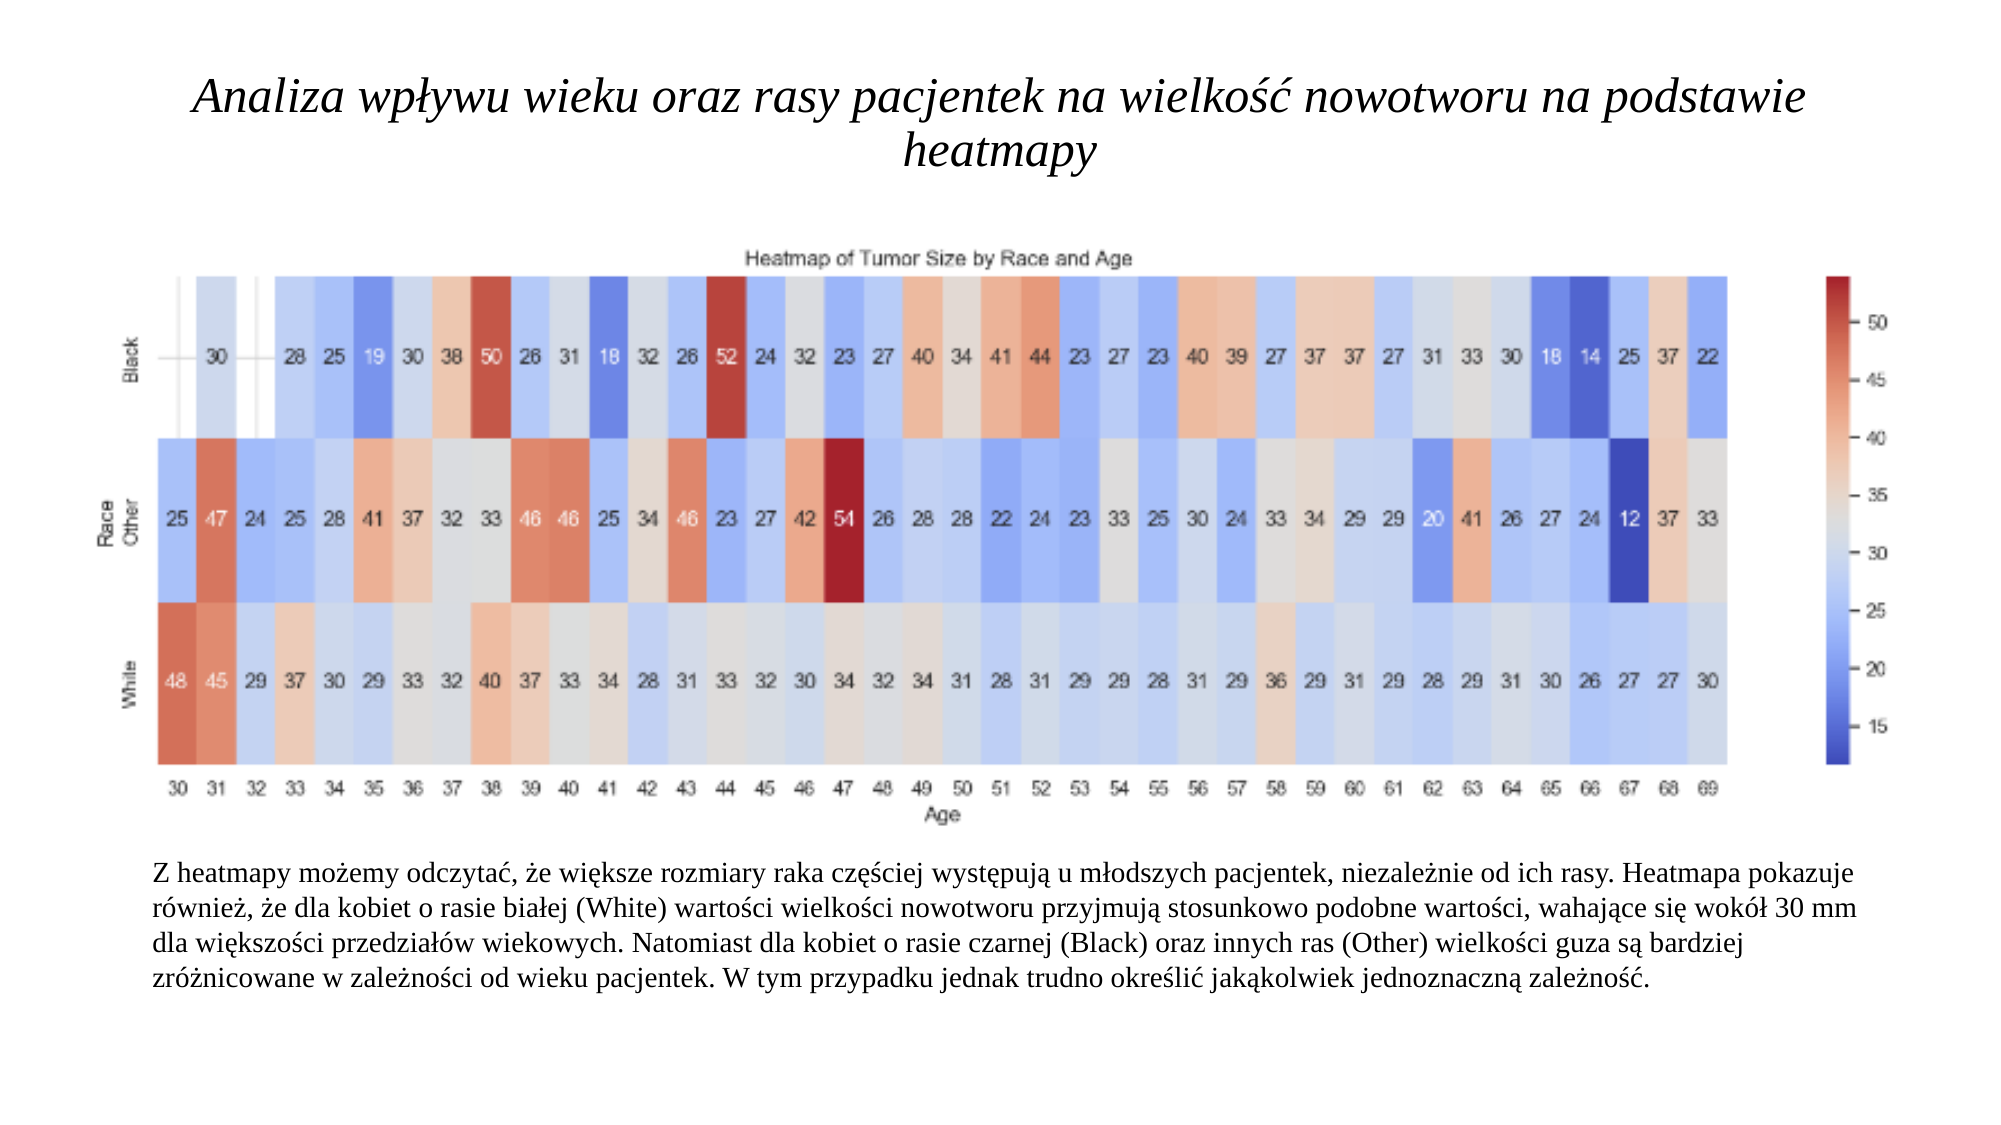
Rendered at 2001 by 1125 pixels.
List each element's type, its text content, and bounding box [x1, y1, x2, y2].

text_box Z heatmapy możemy odczytać, że większe rozmiary raka częściej występują u młodszych pacjentek, niezależnie od ich rasy. Heatmapa pokazuje również, że dla kobiet o rasie białej (White) wartości wielkości nowotworu przyjmują stosunkowo podobne wartości, wahające się wokół 30 mm dla większości przedziałów wiekowych. Natomiast dla kobiet o rasie czarnej (Black) oraz innych ras (Other) wielkości guza są bardziej zróżnicowane w zależności od wieku pacjentek. W tym przypadku jednak trudno określić jakąkolwiek jednoznaczną zależność. [137, 845, 1896, 1001]
picture [44, 231, 1956, 835]
title Analiza wpływu wieku oraz rasy pacjentek na wielkość nowotworu na podstawie heatmapy [137, 14, 1863, 231]
